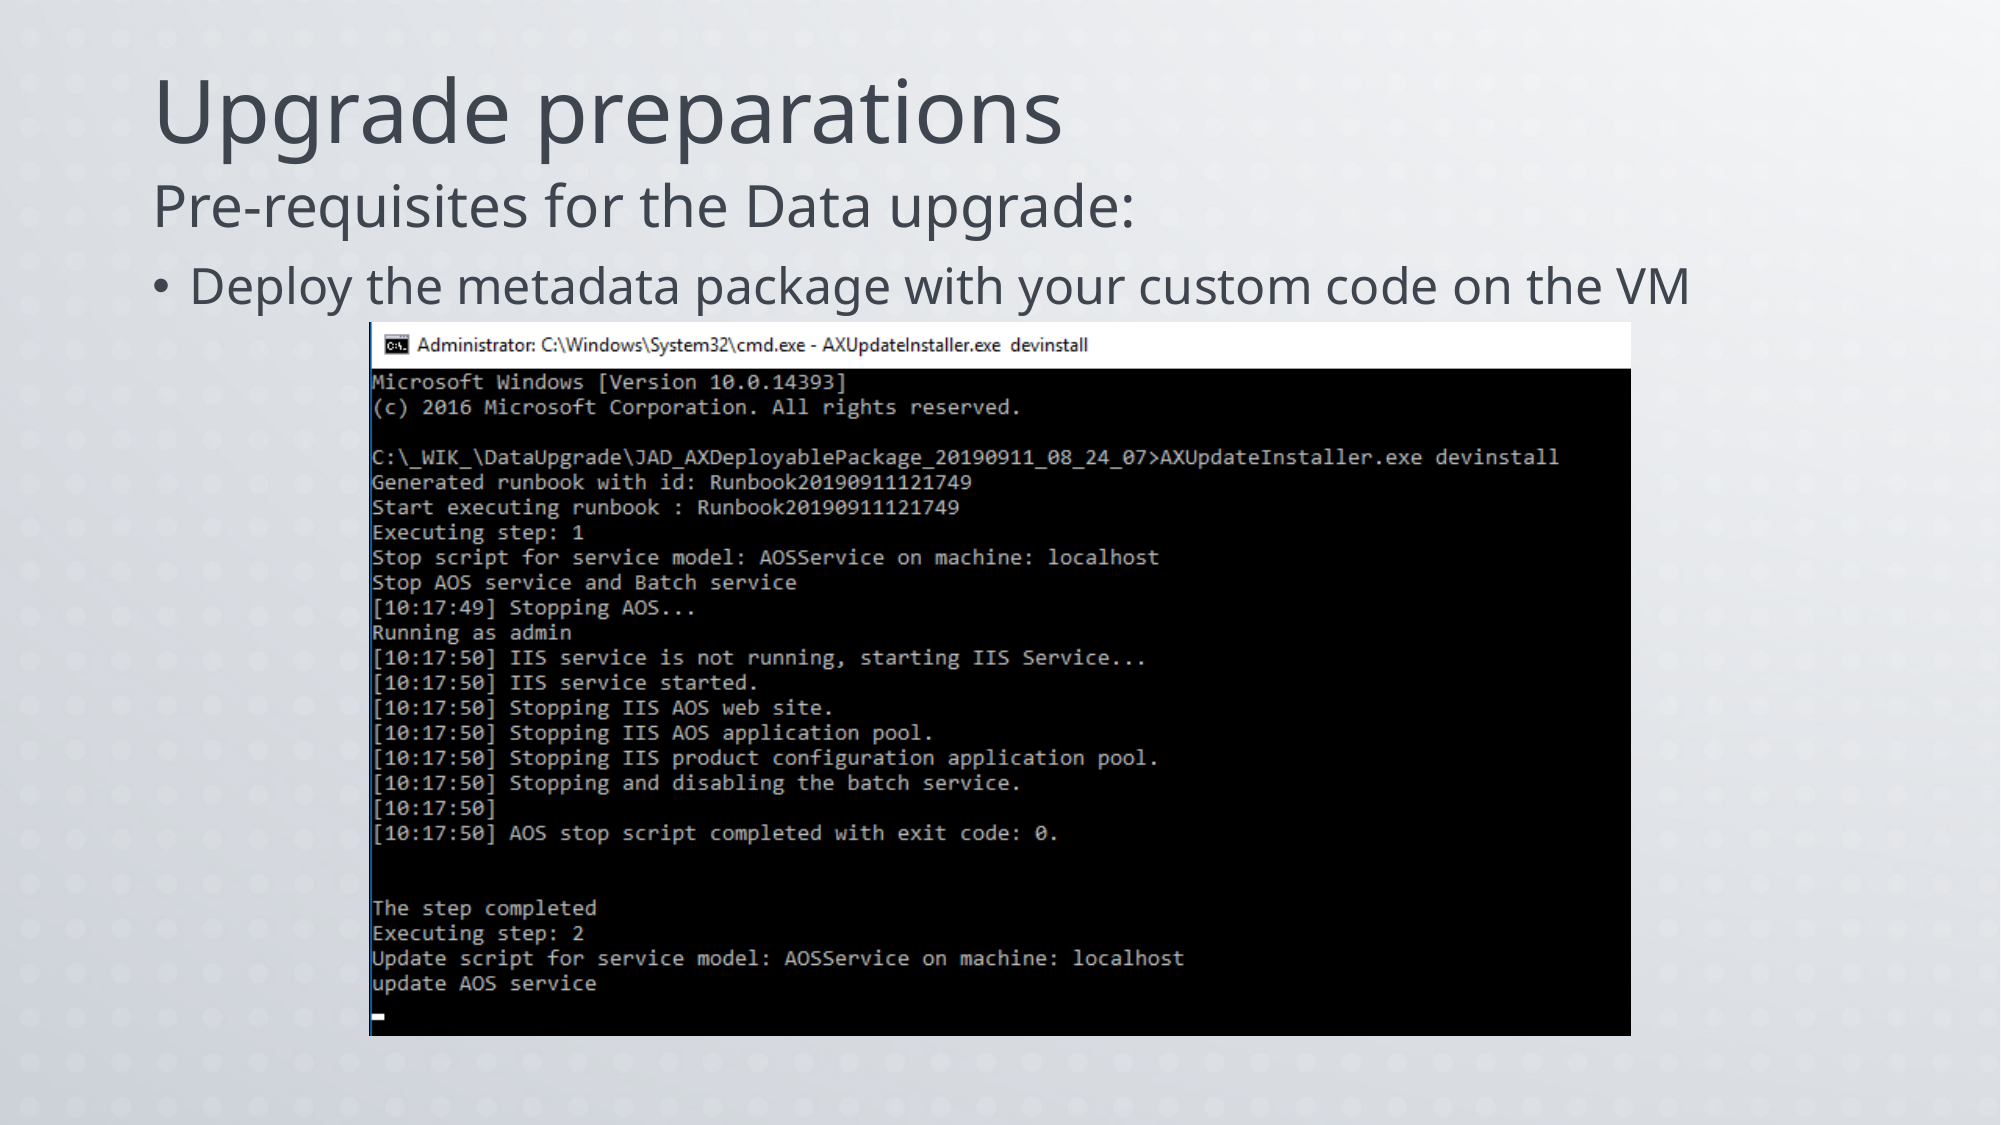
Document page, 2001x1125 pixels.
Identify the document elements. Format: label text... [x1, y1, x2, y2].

title Upgrade preparations [137, 59, 1863, 169]
text_box Pre-requisites for the Data upgrade: Deploy the metadata package with your custom code on the VM [137, 169, 1863, 1014]
picture [0, 0, 2001, 1125]
